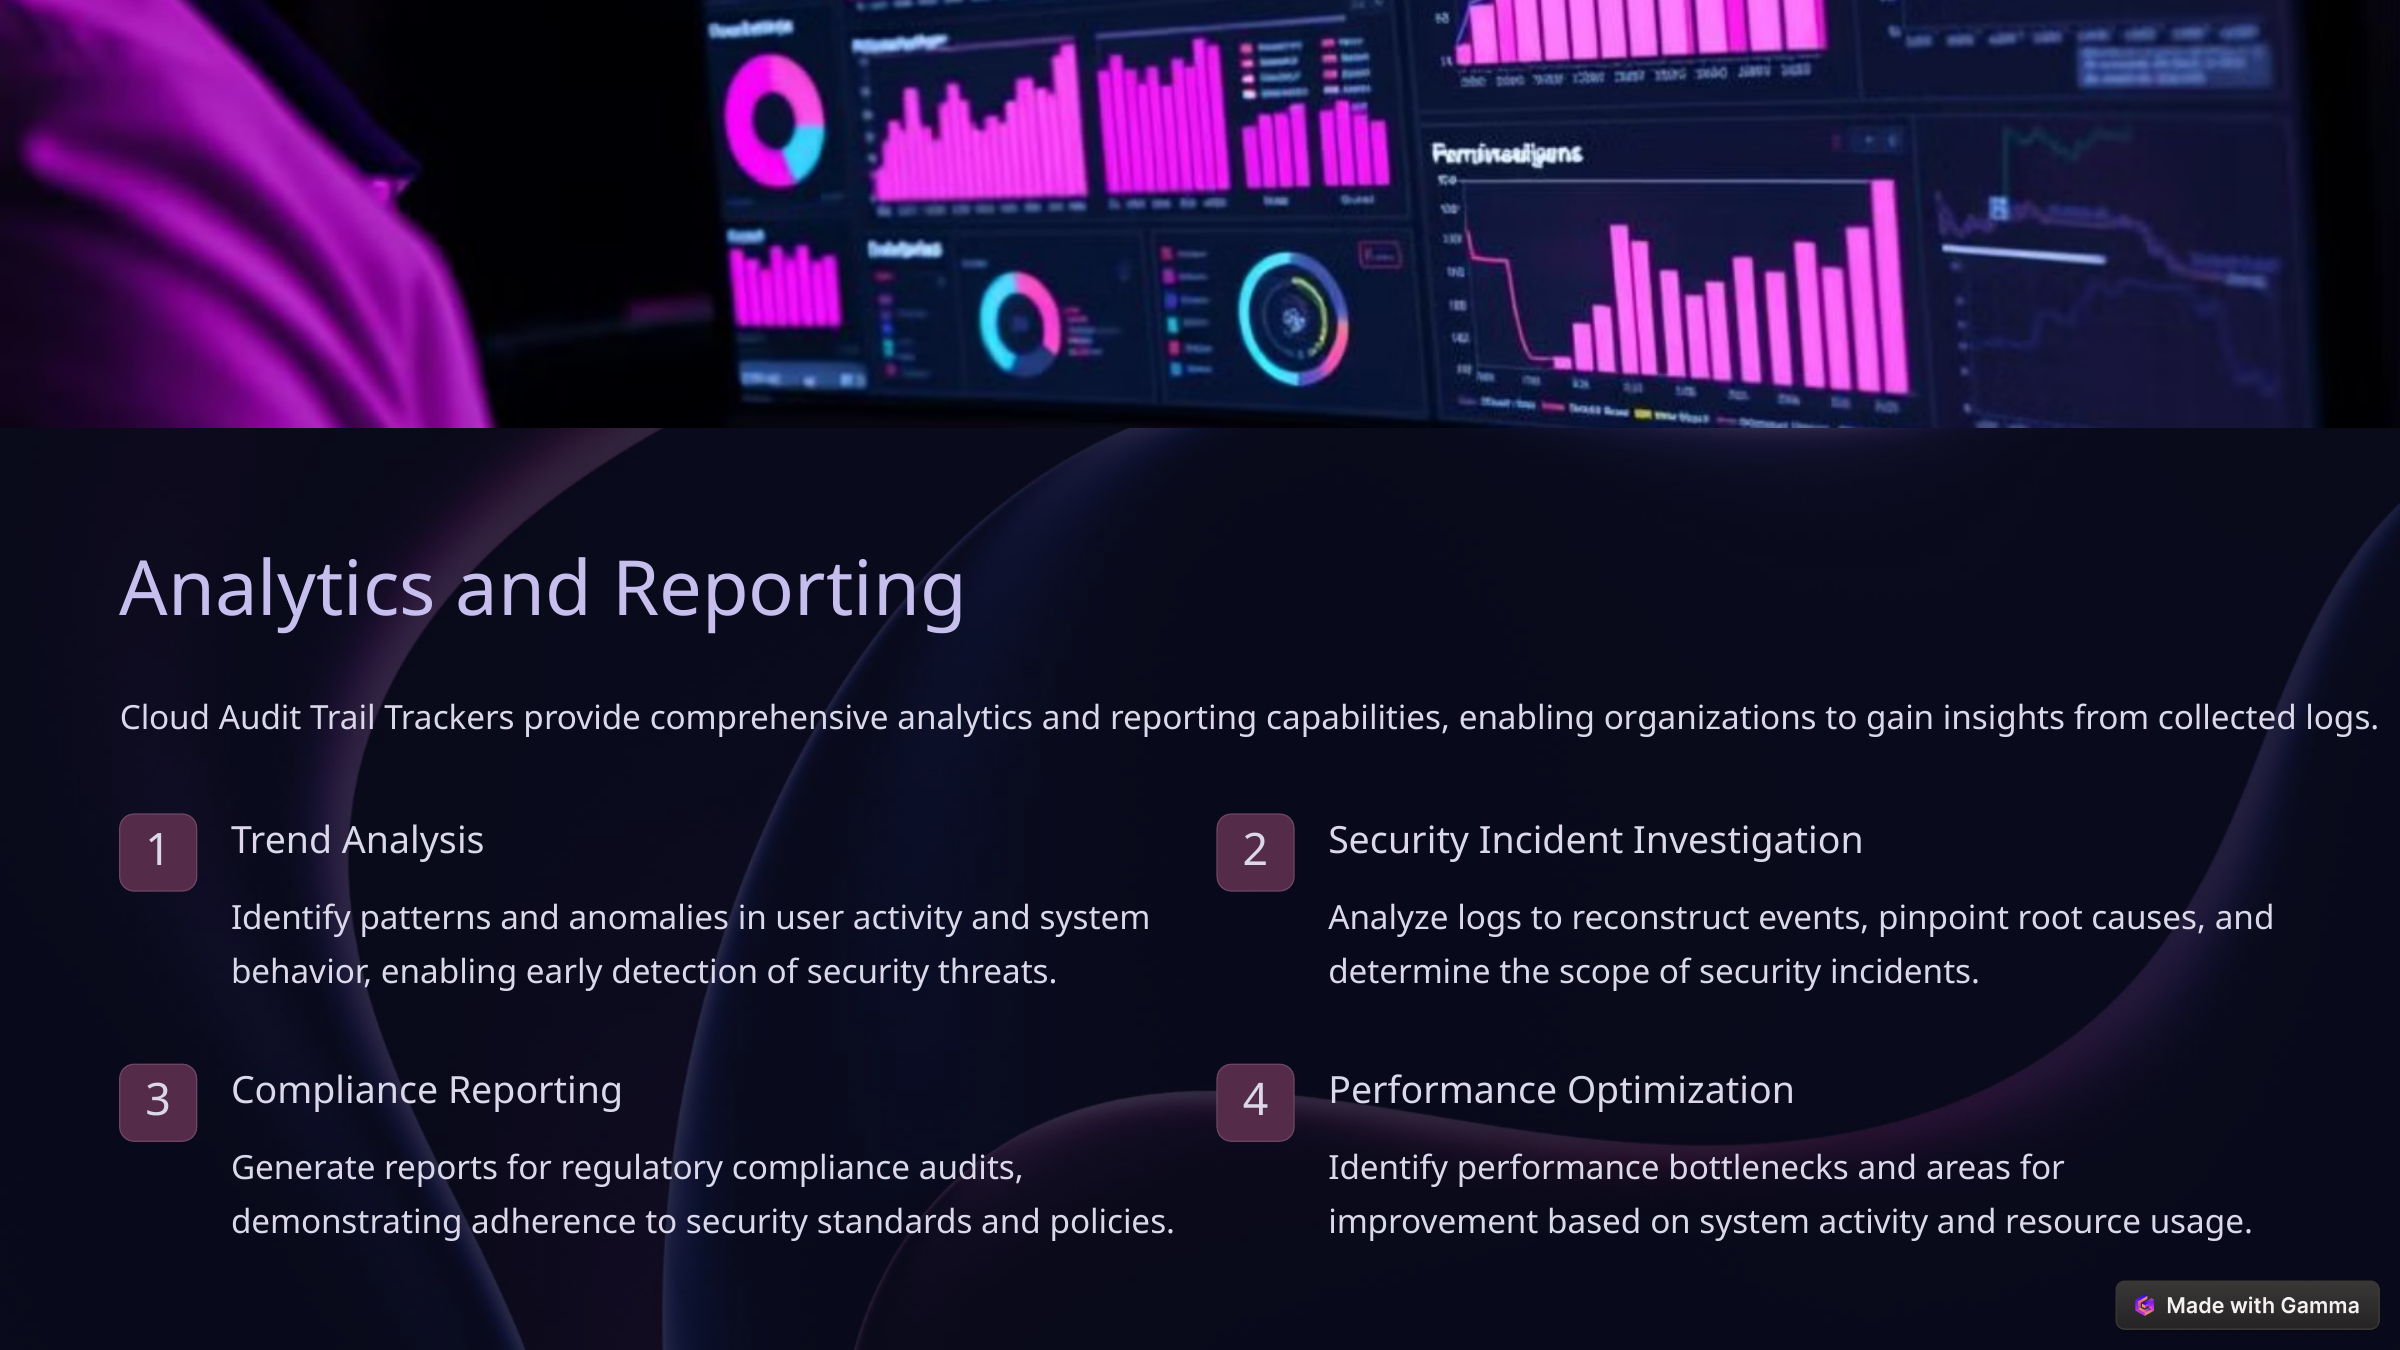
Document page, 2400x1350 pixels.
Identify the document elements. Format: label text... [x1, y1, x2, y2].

text_box Identify performance bottlenecks and areas for improvement based on system activity and resource usage. [1328, 1132, 2281, 1242]
text_box 4 [1241, 1080, 1270, 1126]
picture [0, 0, 2400, 428]
text_box Cloud Audit Trail Trackers provide comprehensive analytics and reporting capabilities, enabling organizations to gain insights from collected logs. [119, 682, 2281, 738]
text_box 3 [144, 1080, 172, 1126]
text_box Analyze logs to reconstruct events, pinpoint root causes, and determine the scope of security incidents. [1328, 882, 2281, 992]
text_box [119, 1064, 197, 1142]
text_box Generate reports for regulatory compliance audits, demonstrating adherence to security standards and policies. [231, 1132, 1183, 1242]
text_box Trend Analysis [231, 814, 612, 862]
text_box Compliance Reporting [230, 1064, 645, 1112]
text_box 2 [1242, 829, 1269, 876]
text_box [119, 814, 197, 892]
text_box Identify patterns and anomalies in user activity and system behavior, enabling early detection of security threats. [231, 882, 1183, 992]
picture [2106, 1271, 2389, 1339]
text_box Performance Optimization [1328, 1064, 1811, 1112]
text_box Security Incident Investigation [1328, 814, 1893, 862]
text_box [1217, 1064, 1295, 1142]
text_box [1217, 814, 1295, 892]
text_box 1 [149, 829, 167, 876]
text_box Analytics and Reporting [119, 535, 1022, 631]
